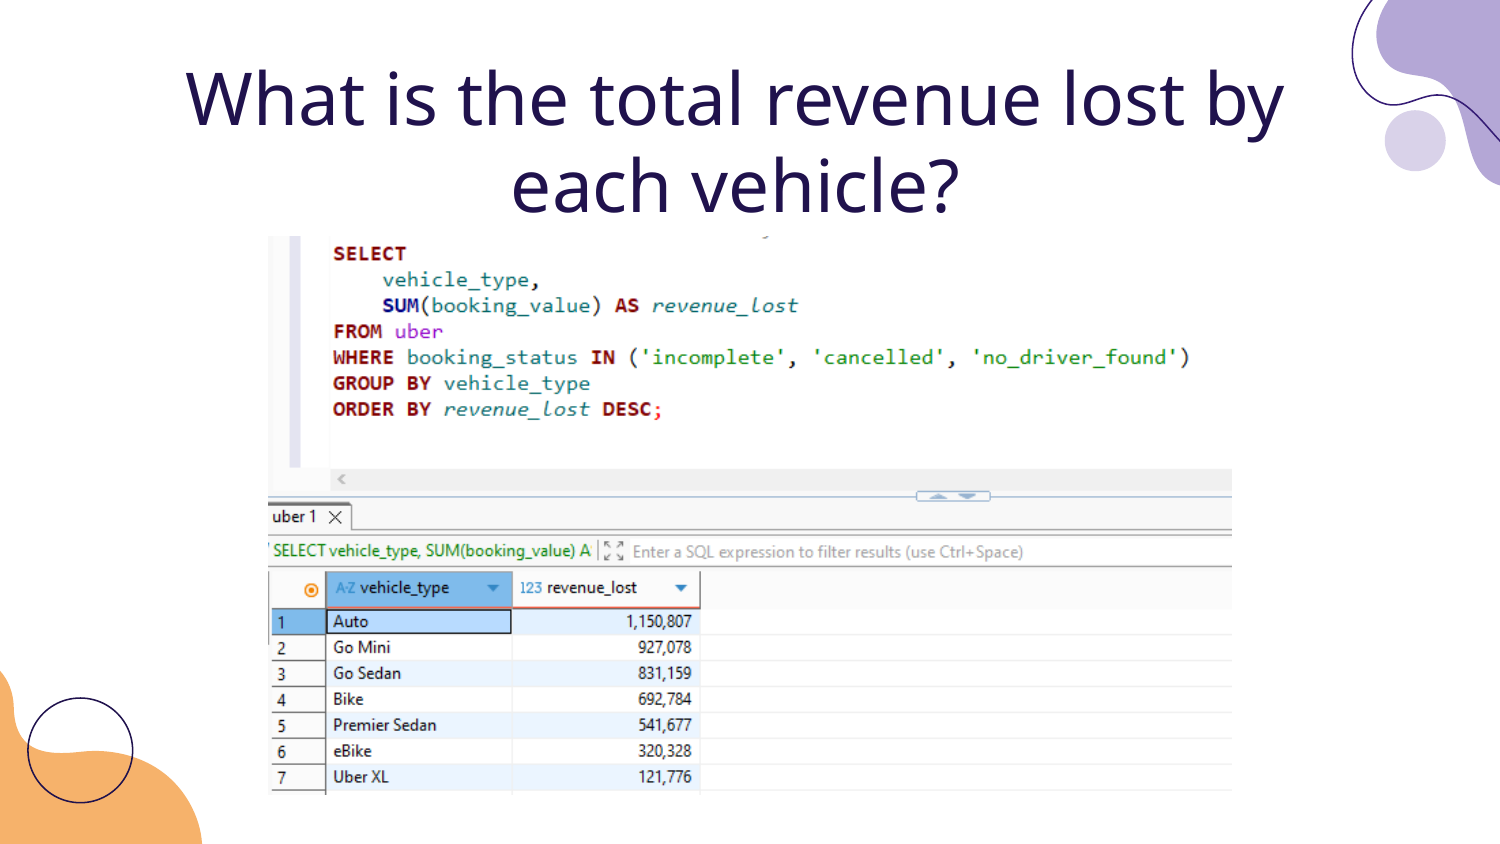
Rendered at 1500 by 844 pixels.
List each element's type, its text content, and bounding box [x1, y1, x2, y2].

title What is the total revenue lost by each vehicle? [103, 37, 1368, 237]
picture [268, 236, 1232, 795]
